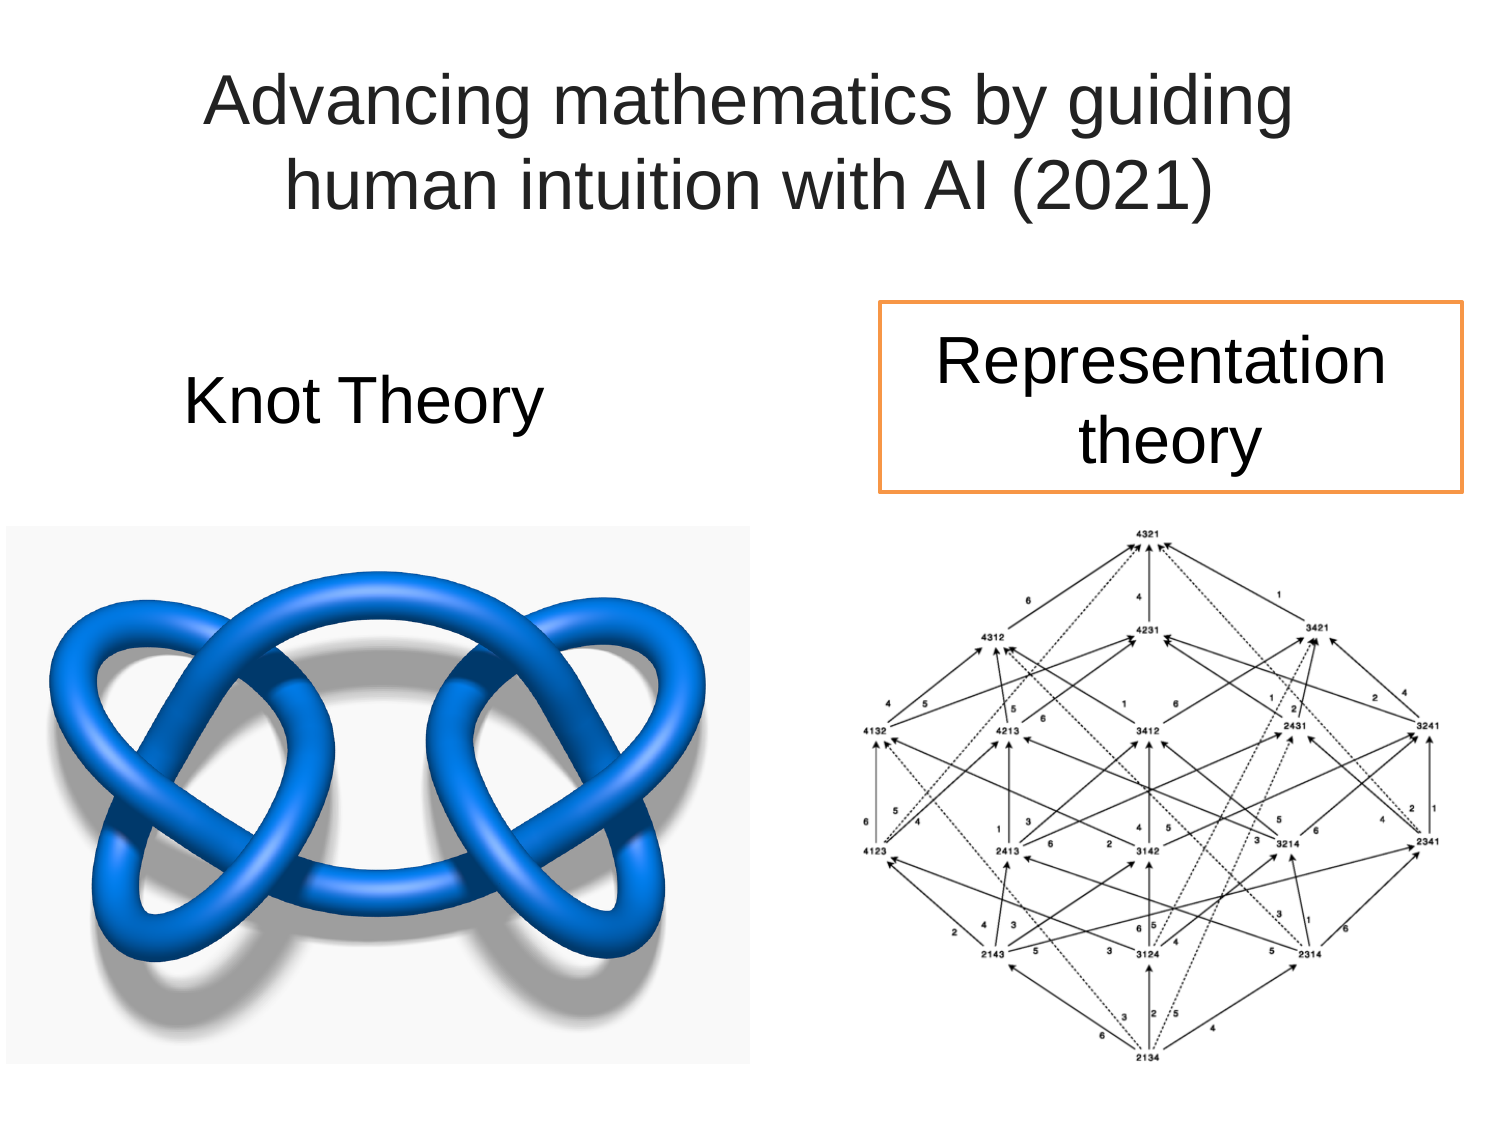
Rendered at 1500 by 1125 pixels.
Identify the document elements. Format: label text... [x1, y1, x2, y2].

text_box Representation theory [878, 300, 1464, 494]
text_box Knot Theory [169, 349, 587, 445]
title Advancing mathematics by guiding human intuition with AI (2021) [75, 45, 1425, 233]
picture [862, 526, 1442, 1065]
picture [5, 526, 751, 1065]
